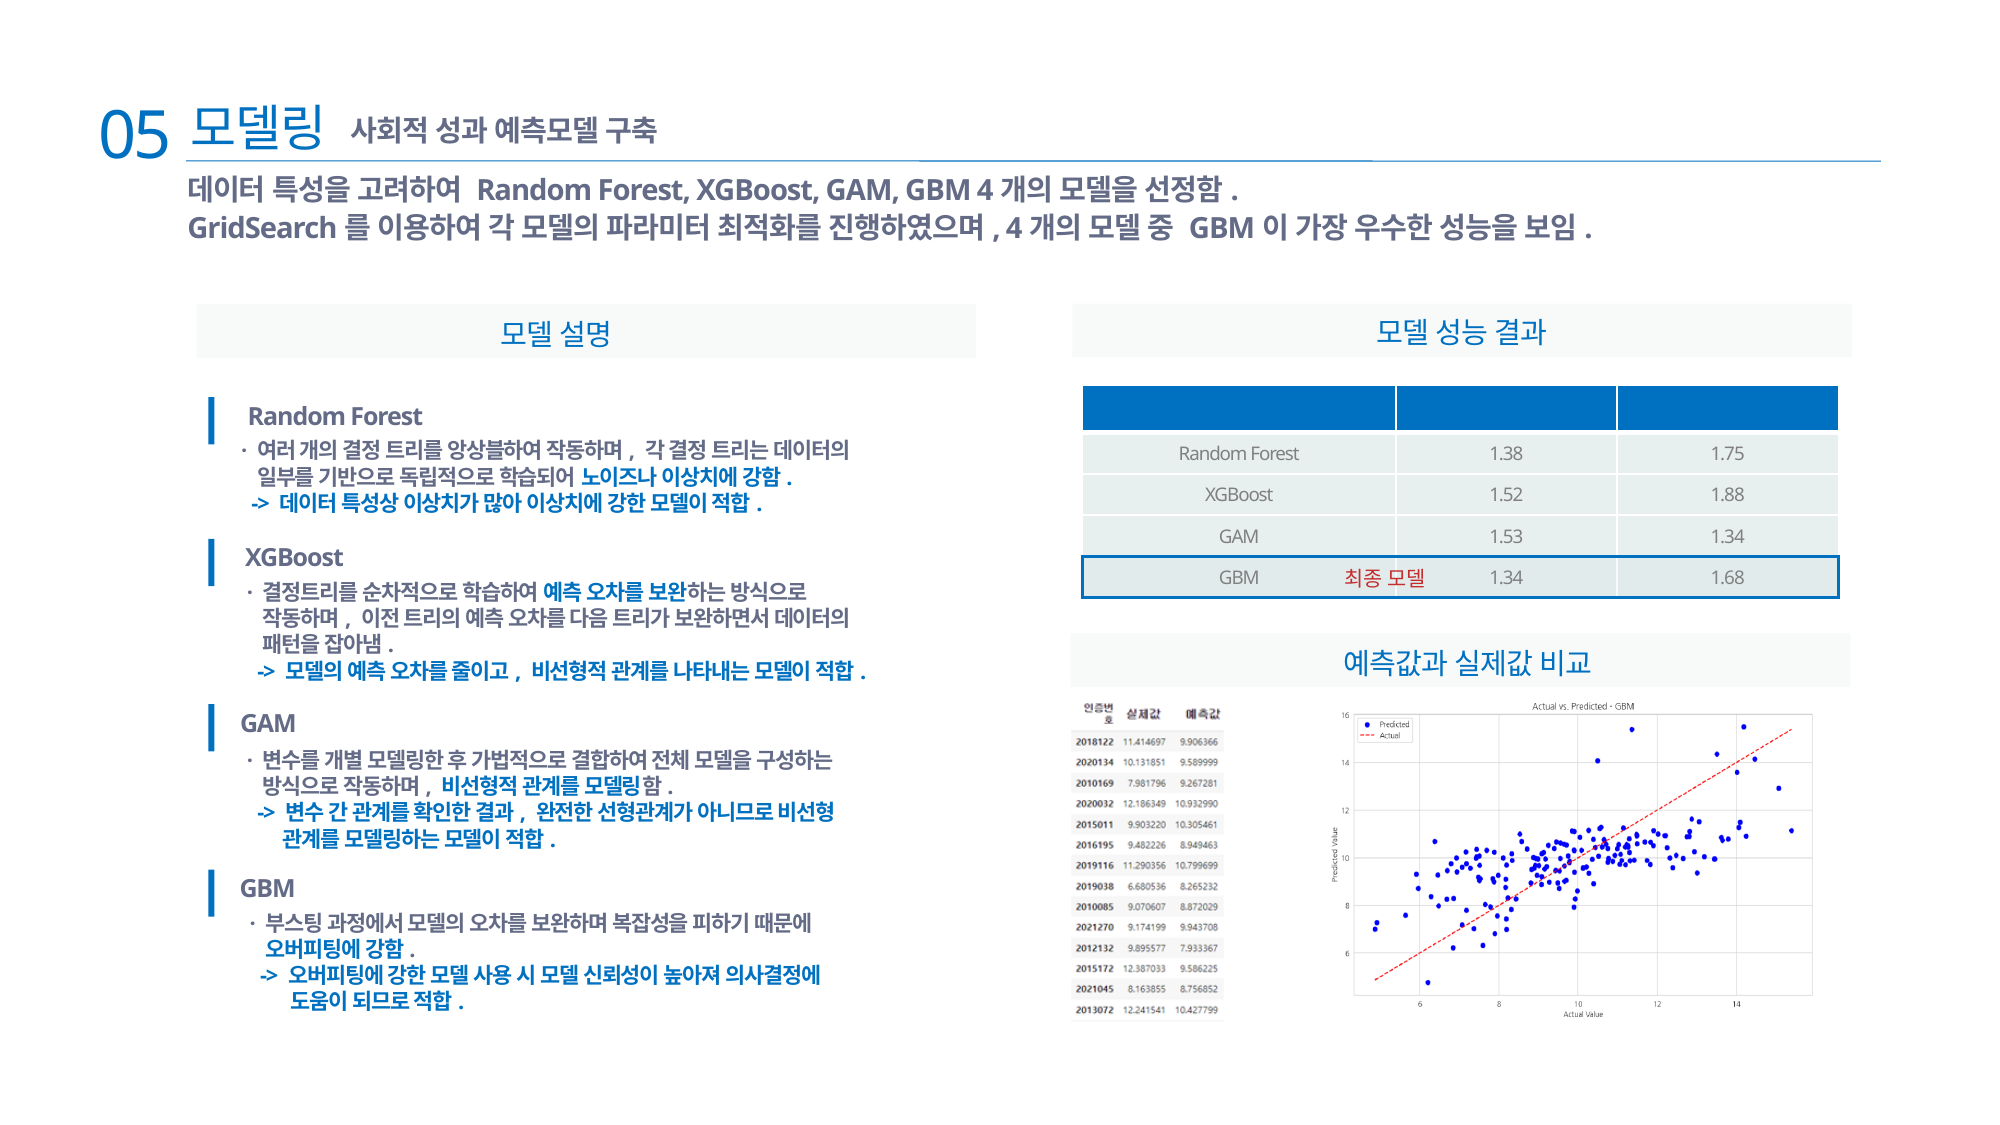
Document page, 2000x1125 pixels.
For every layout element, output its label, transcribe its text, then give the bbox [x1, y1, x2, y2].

table_header 모델 [1083, 386, 1395, 430]
text_box 모델 설명 [500, 312, 613, 352]
text_box · 변수를 개별 모델링한 후 가법적으로 결합하여 전체 모델을 구성하는 방식으로 작동하며, 비선형적 관계를 모델링함. -> 변수 간 관계를 확인한 결과, 완전한 선형관계가 아니므로 비선형 관계를 모델링하는 모델이 적합. [232, 739, 988, 859]
text_box 05 [98, 84, 173, 173]
text_box GAM [239, 704, 297, 738]
text_box XGBoost [245, 538, 345, 571]
text_box · 부스팅 과정에서 모델의 오차를 보완하며 복잡성을 피하기 때문에 오버피팅에 강함. -> 오버피팅에 강한 모델 사용 시 모델 신뢰성이 높아져 의사결정에 도움이 되므로 적합. [234, 901, 991, 1022]
text_box [1070, 632, 1851, 688]
text_box [207, 703, 215, 752]
text_box [1071, 303, 1853, 358]
table_cell 1.34 [1618, 516, 1838, 555]
picture [1070, 699, 1227, 1024]
table_cell 1.38 [1397, 435, 1616, 473]
table_cell 1.75 [1618, 435, 1838, 473]
text_box [196, 303, 977, 359]
text_box [1082, 555, 1839, 599]
table_header MAE [1397, 386, 1616, 430]
table_cell XGBoost [1083, 475, 1395, 514]
text_box 예측값과 실제값 비교 [1343, 641, 1593, 681]
text_box 사회적 성과 예측모델 구축 [350, 101, 659, 148]
picture [1326, 701, 1815, 1021]
text_box [207, 538, 215, 587]
text_box [207, 868, 215, 918]
table_cell 1.52 [1397, 475, 1616, 514]
text_box 데이터 특성을 고려하여 Random Forest, XGBoost, GAM, GBM 4개의 모델을 선정함. GridSearch를 이용하여 각 모델의 파라미터 최적화를 진행하였으며, 4개의 모델 중 GBM이 가장 우수한 성능을 보임. [187, 167, 1902, 289]
text_box 최종 모델 [1343, 565, 1426, 591]
text_box 모델 성능 결과 [1376, 310, 1548, 350]
table_cell 1.88 [1618, 475, 1838, 514]
text_box · 여러 개의 결정 트리를 앙상블하여 작동하며, 각 결정 트리는 데이터의 일부를 기반으로 독립적으로 학습되어 노이즈나 이상치에 강함. -> 데이터 특성상 이상치가 많아 이상치에 강한 모델이 적합. [226, 429, 1012, 523]
table_cell 1.53 [1397, 516, 1616, 555]
text_box 모델링 [190, 90, 327, 156]
table_cell GAM [1083, 516, 1395, 555]
table_cell Random Forest [1083, 435, 1395, 473]
text_box Random Forest [247, 397, 424, 429]
table_header RMSE [1618, 386, 1838, 430]
text_box · 결정트리를 순차적으로 학습하여 예측 오차를 보완하는 방식으로 작동하며, 이전 트리의 예측 오차를 다음 트리가 보완하면서 데이터의 패턴을 잡아냄. -> 모델의 예측 오차를 줄이고, 비선형적 관계를 나타내는 모델이 적합. [232, 571, 1012, 691]
text_box [207, 396, 215, 445]
text_box GBM [239, 869, 296, 901]
